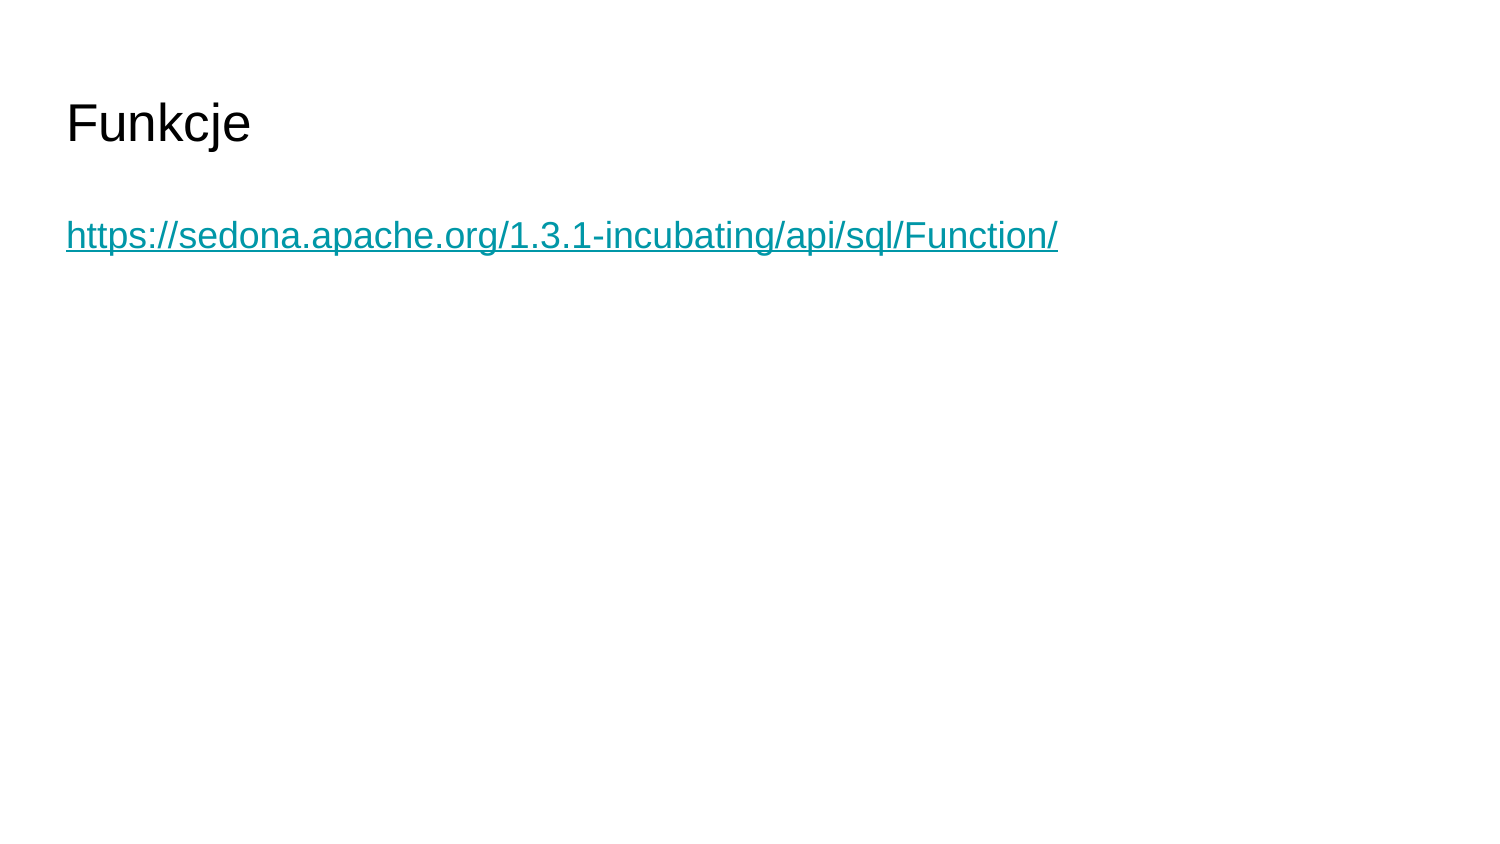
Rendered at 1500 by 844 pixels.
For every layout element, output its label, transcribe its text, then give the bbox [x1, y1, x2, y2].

list https://sedona.apache.org/1.3.1-incubating/api/sql/Function/ [51, 189, 1449, 750]
title Funkcje [51, 72, 1449, 167]
